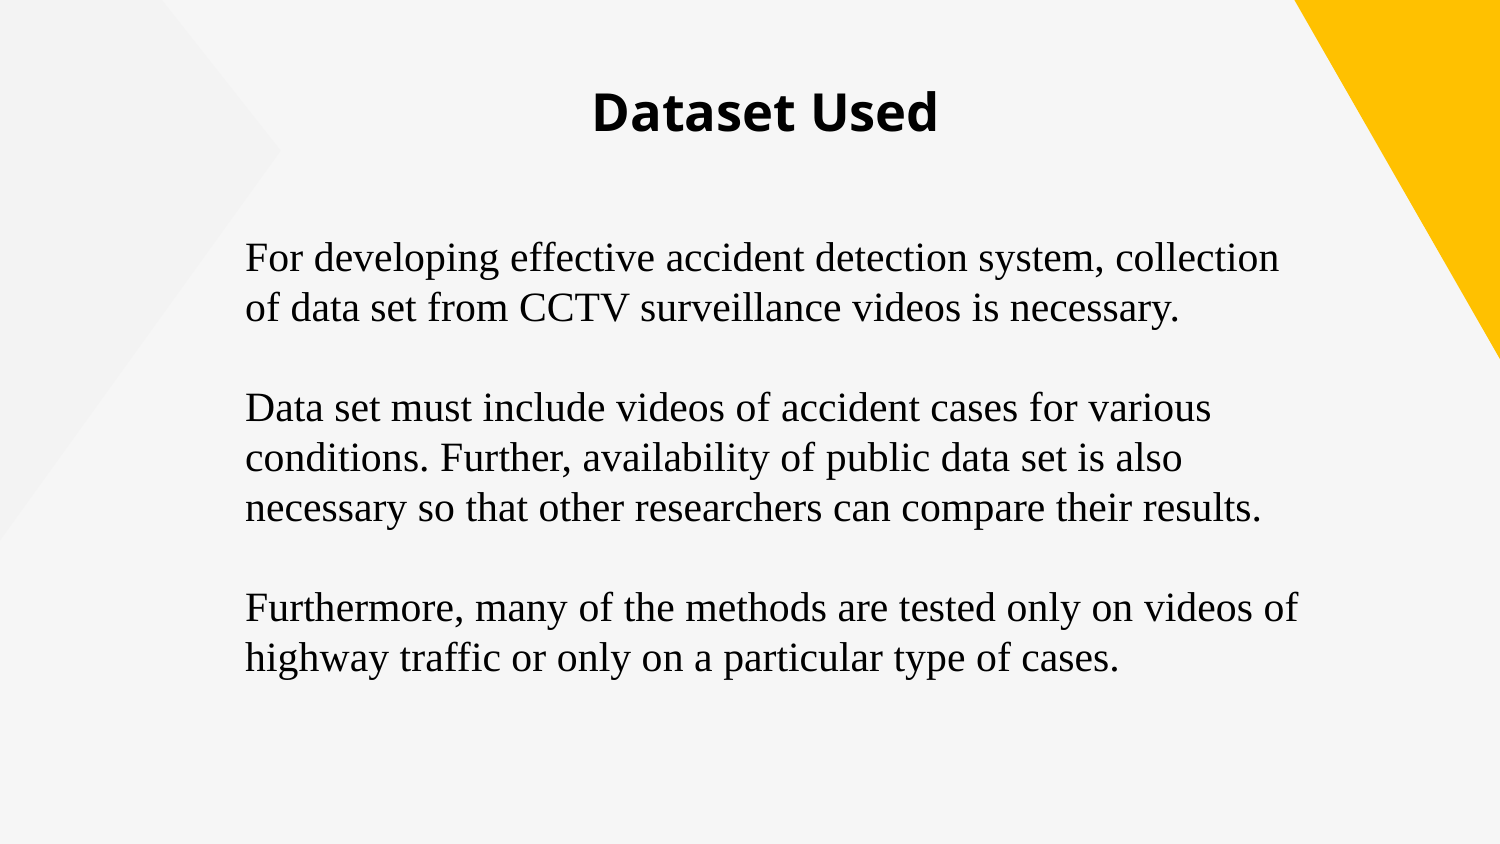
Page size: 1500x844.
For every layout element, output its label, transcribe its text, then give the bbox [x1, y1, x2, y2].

text_box For developing effective accident detection system, collection of data set from CCTV surveillance videos is necessary. Data set must include videos of accident cases for various conditions. Further, availability of public data set is also necessary so that other researchers can compare their results. Furthermore, many of the methods are tested only on videos of highway traffic or only on a particular type of cases. [237, 222, 1331, 738]
title Dataset Used [107, 63, 1438, 159]
